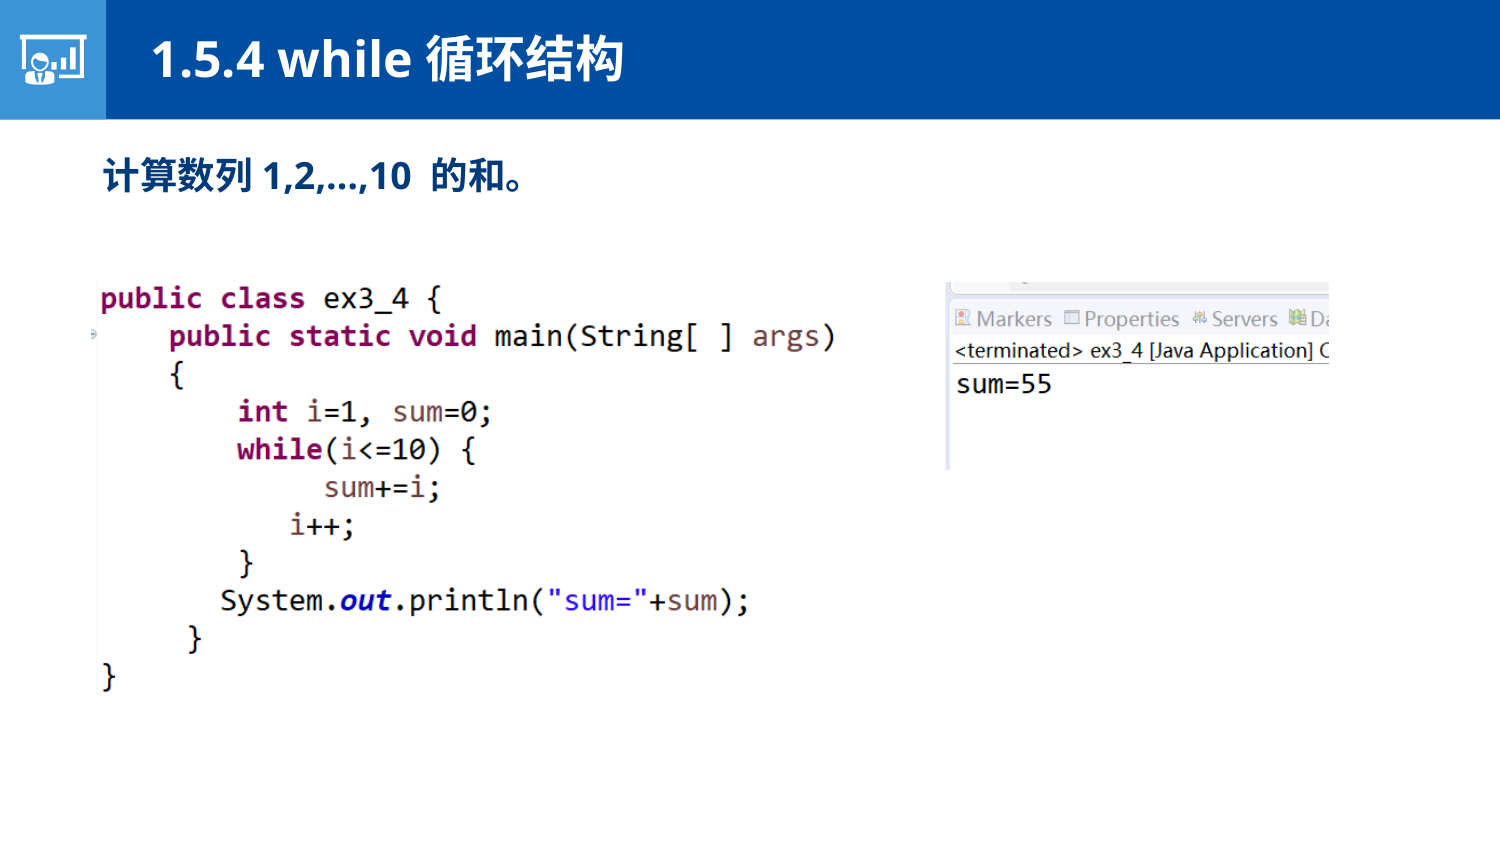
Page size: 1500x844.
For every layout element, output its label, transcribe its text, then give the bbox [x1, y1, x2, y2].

picture [91, 282, 888, 694]
text_box 计算数列1,2,…,10 的和。 [88, 150, 559, 206]
text_box 1.5.4 while循环结构 [135, 20, 641, 95]
picture [938, 282, 1329, 470]
